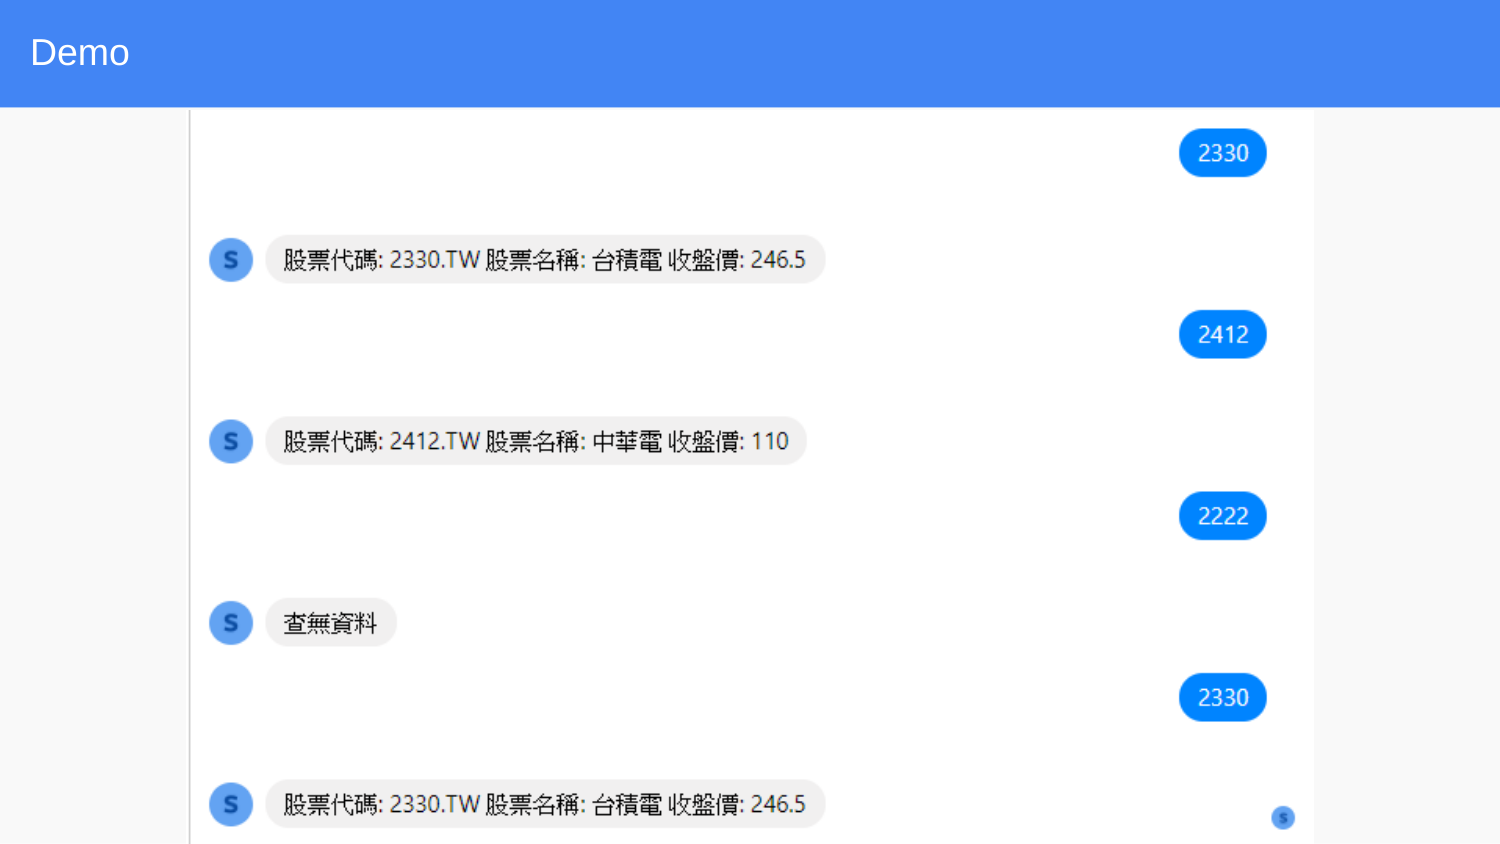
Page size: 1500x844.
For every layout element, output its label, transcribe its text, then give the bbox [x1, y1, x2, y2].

picture [186, 110, 1314, 844]
text_box Demo [28, 25, 386, 73]
